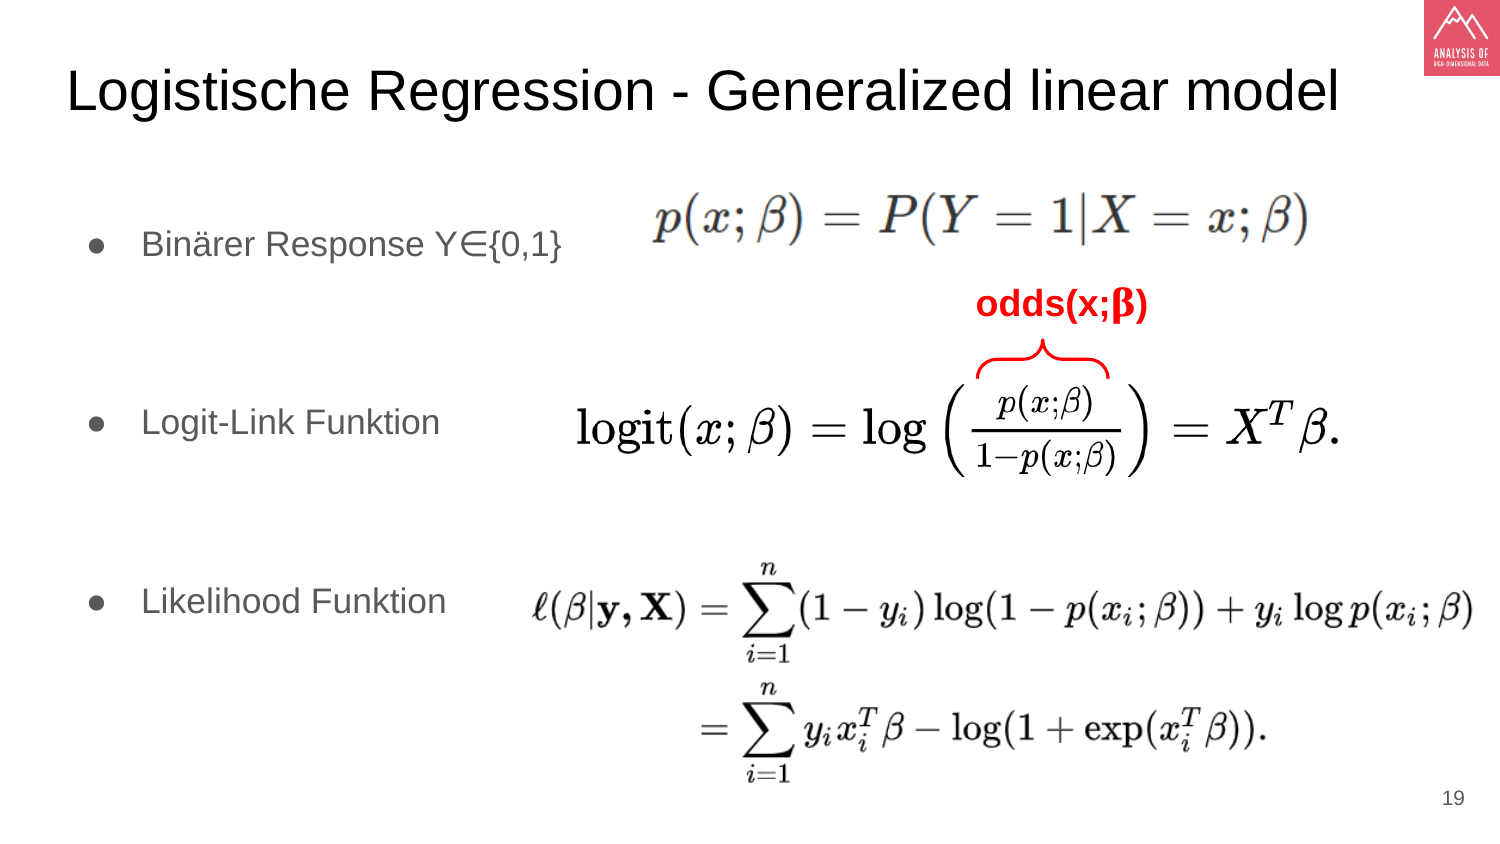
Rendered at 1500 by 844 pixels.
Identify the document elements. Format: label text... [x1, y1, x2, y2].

title Logistische Regression - Generalized linear model [51, 43, 1449, 138]
picture [621, 168, 1342, 283]
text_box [575, 263, 1342, 480]
slide_number ‹#› [1389, 798, 1480, 830]
picture [1424, 0, 1500, 76]
picture [526, 555, 1482, 791]
list Binärer Response Y∈{0,1} Logit-Link Funktion Likelihood Funktion [51, 189, 708, 750]
